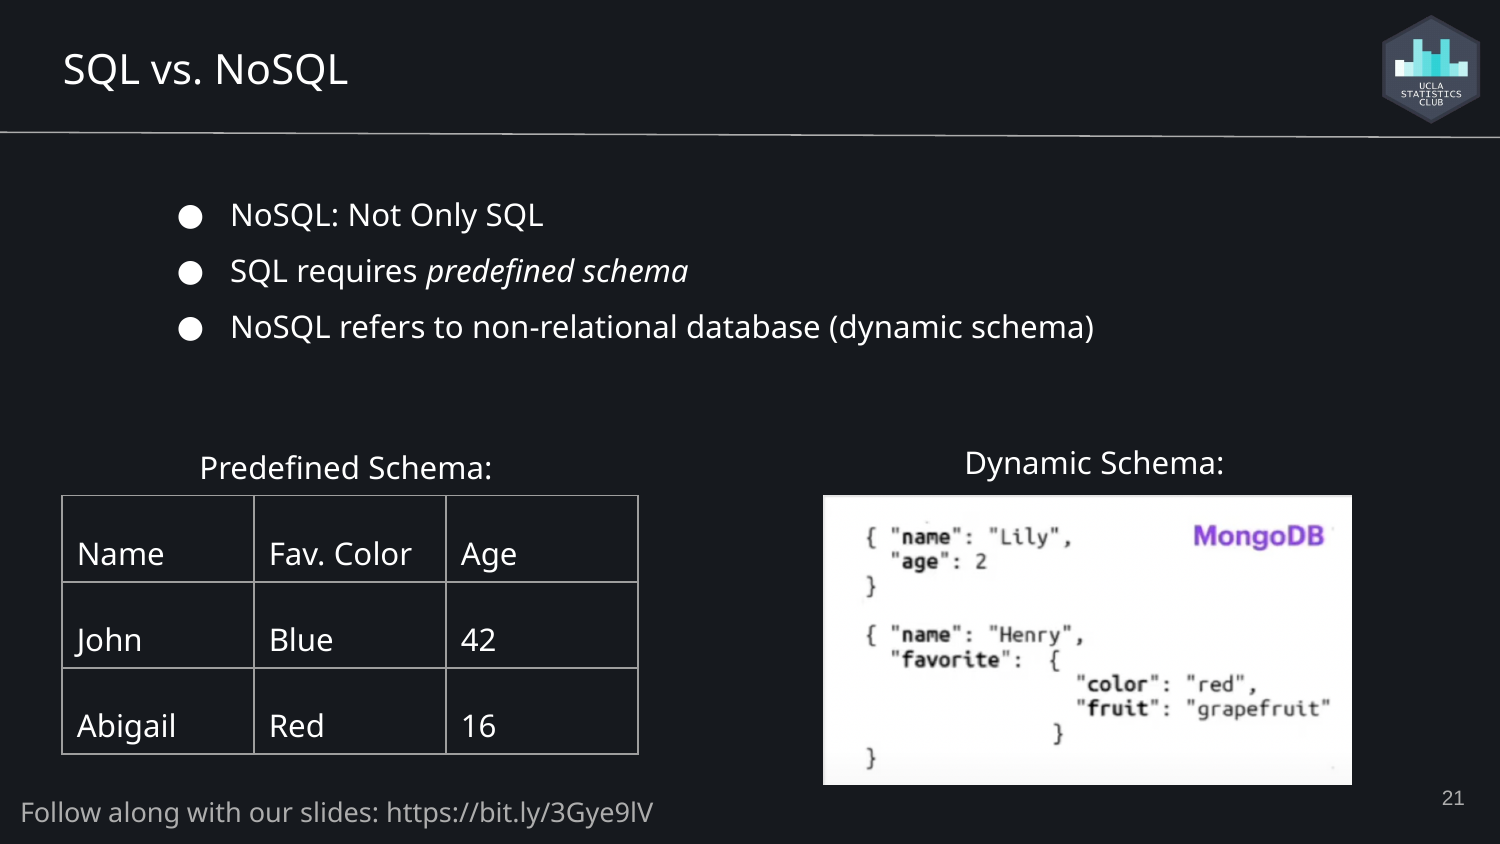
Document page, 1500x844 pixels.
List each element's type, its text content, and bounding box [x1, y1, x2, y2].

table_cell Blue [255, 583, 445, 667]
picture [1374, 12, 1488, 126]
text_box SQL vs. NoSQL [47, 27, 1326, 127]
table_cell John [63, 583, 253, 667]
picture [823, 495, 1352, 785]
table_cell Red [255, 669, 445, 753]
table_cell 42 [447, 583, 637, 667]
text_box Follow along with our slides: https://bit.ly/3Gye9lV [5, 780, 786, 844]
text_box NoSQL: Not Only SQL SQL requires predefined schema NoSQL refers to non-relational database (dynamic schema) [140, 161, 1360, 359]
table_cell Abigail [63, 669, 253, 753]
text_box Dynamic Schema: [949, 409, 1380, 496]
table_header Name [63, 496, 253, 581]
table_cell 16 [447, 669, 637, 753]
table_header Age [447, 496, 637, 581]
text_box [0, 131, 1500, 138]
slide_number ‹#› [1389, 764, 1480, 830]
table_header Fav. Color [255, 501, 445, 581]
text_box Predefined Schema: [184, 414, 516, 501]
